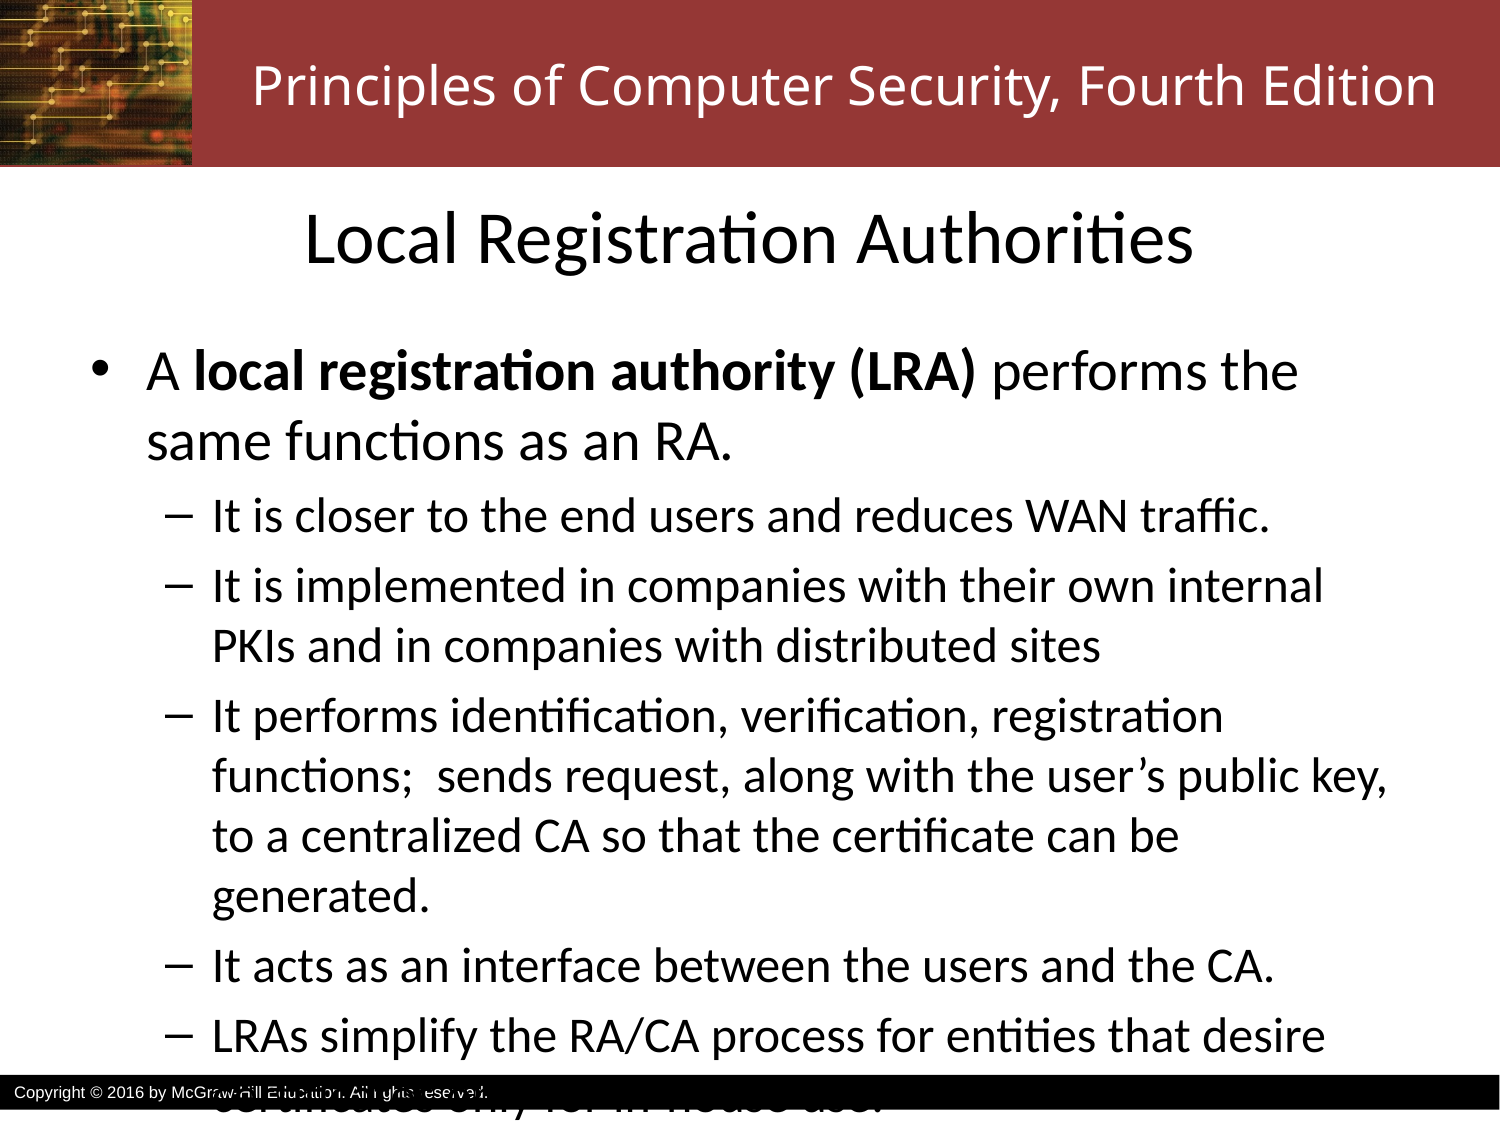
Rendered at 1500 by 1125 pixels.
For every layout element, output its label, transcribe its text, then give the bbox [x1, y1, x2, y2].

picture [0, 0, 192, 165]
title Local Registration Authorities [75, 181, 1425, 324]
list A local registration authority (LRA) performs the same functions as an RA. It is closer to the end users and reduces WAN traffic. It is implemented in companies with their own internal PKIs and in companies with distributed sites It performs identification, verification, registration functions; sends request, along with the user’s public key, to a centralized CA so that the certificate can be generated. It acts as an interface between the users and the CA. LRAs simplify the RA/CA process for entities that desire certificates only for in-house use. [75, 324, 1425, 1005]
